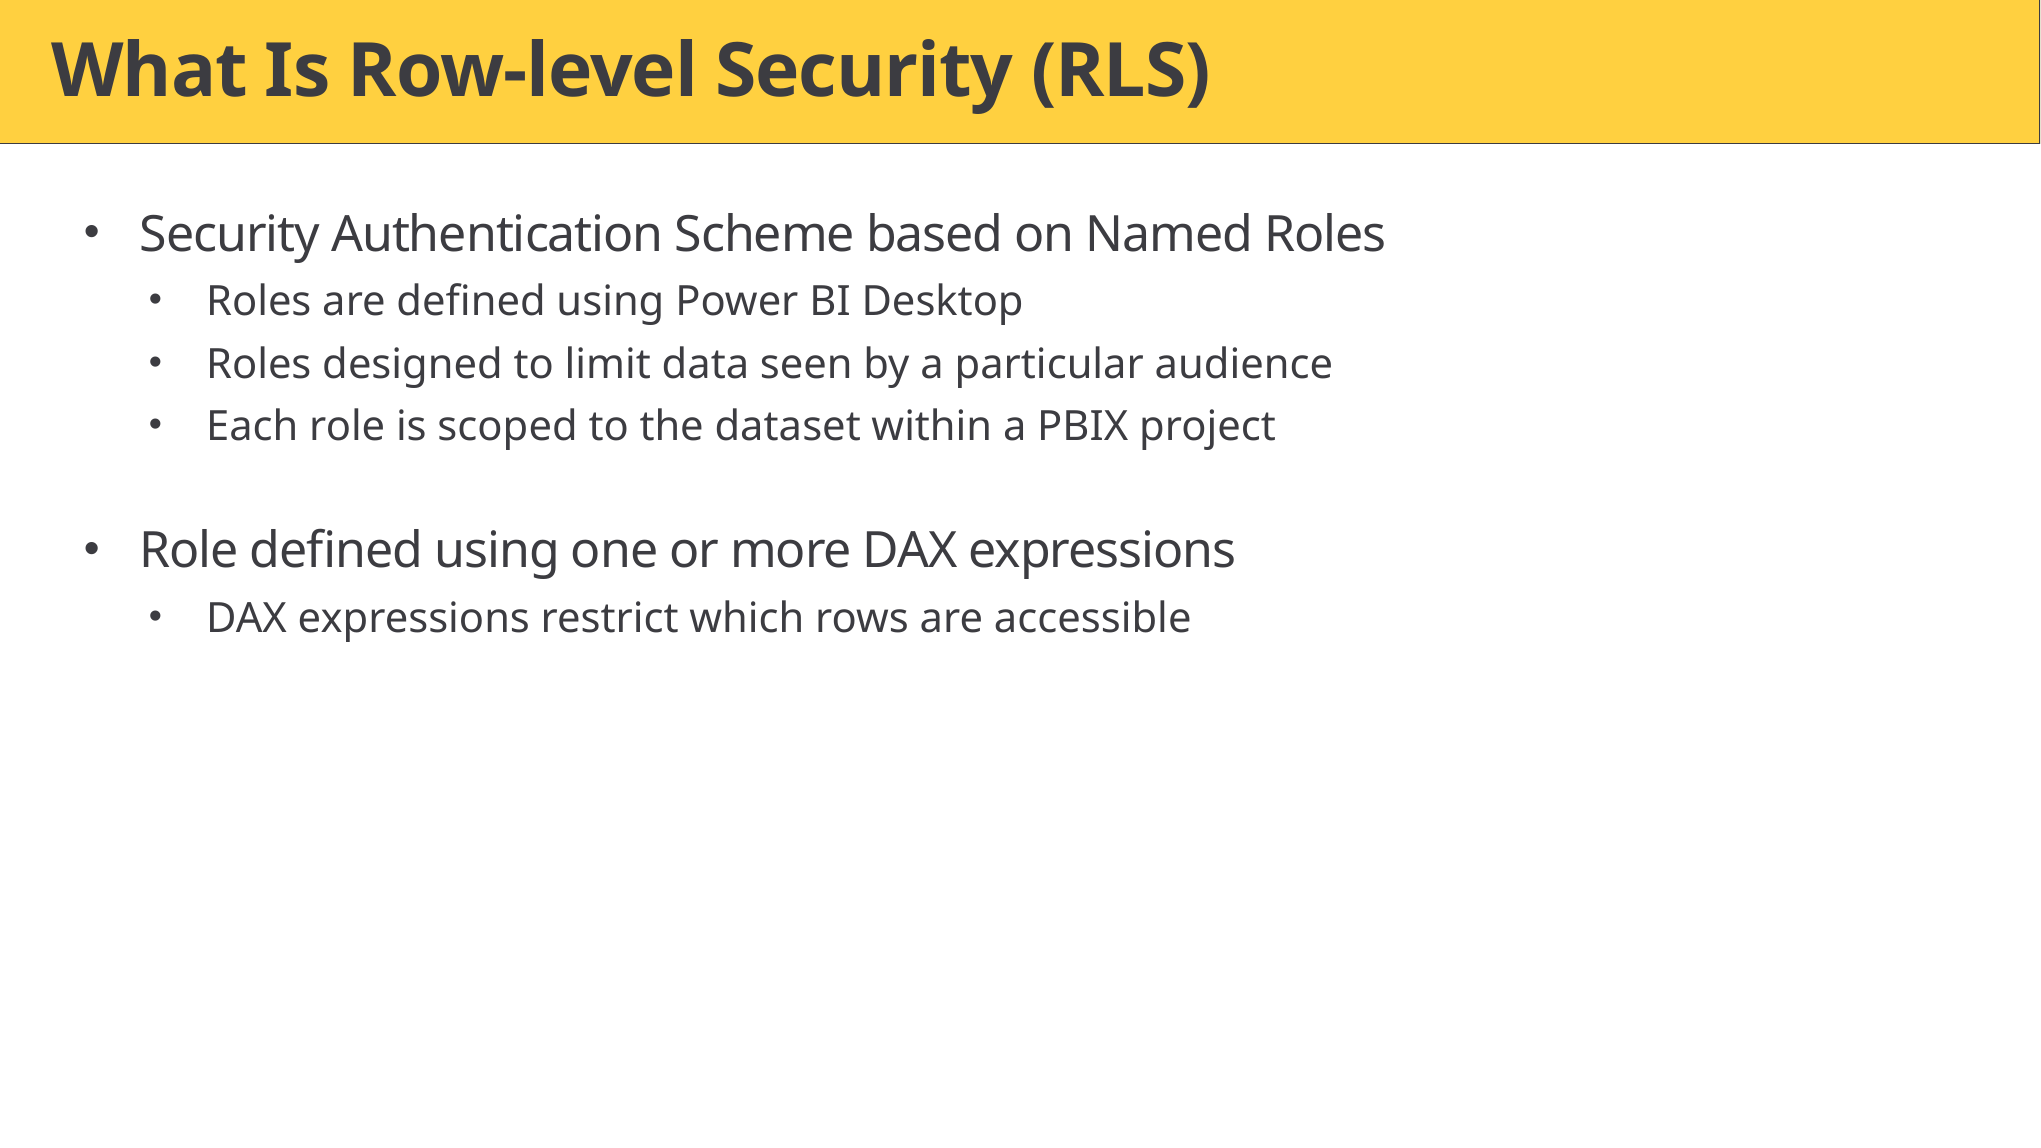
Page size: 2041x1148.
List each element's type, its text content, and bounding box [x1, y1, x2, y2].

title What Is Row-level Security (RLS) [51, 31, 1988, 113]
list Security Authentication Scheme based on Named Roles Roles are defined using Power BI Desktop Roles designed to limit data seen by a particular audience Each role is scoped to the dataset within a PBIX project Role defined using one or more DAX expressions DAX expressions restrict which rows are accessible [83, 201, 1988, 708]
